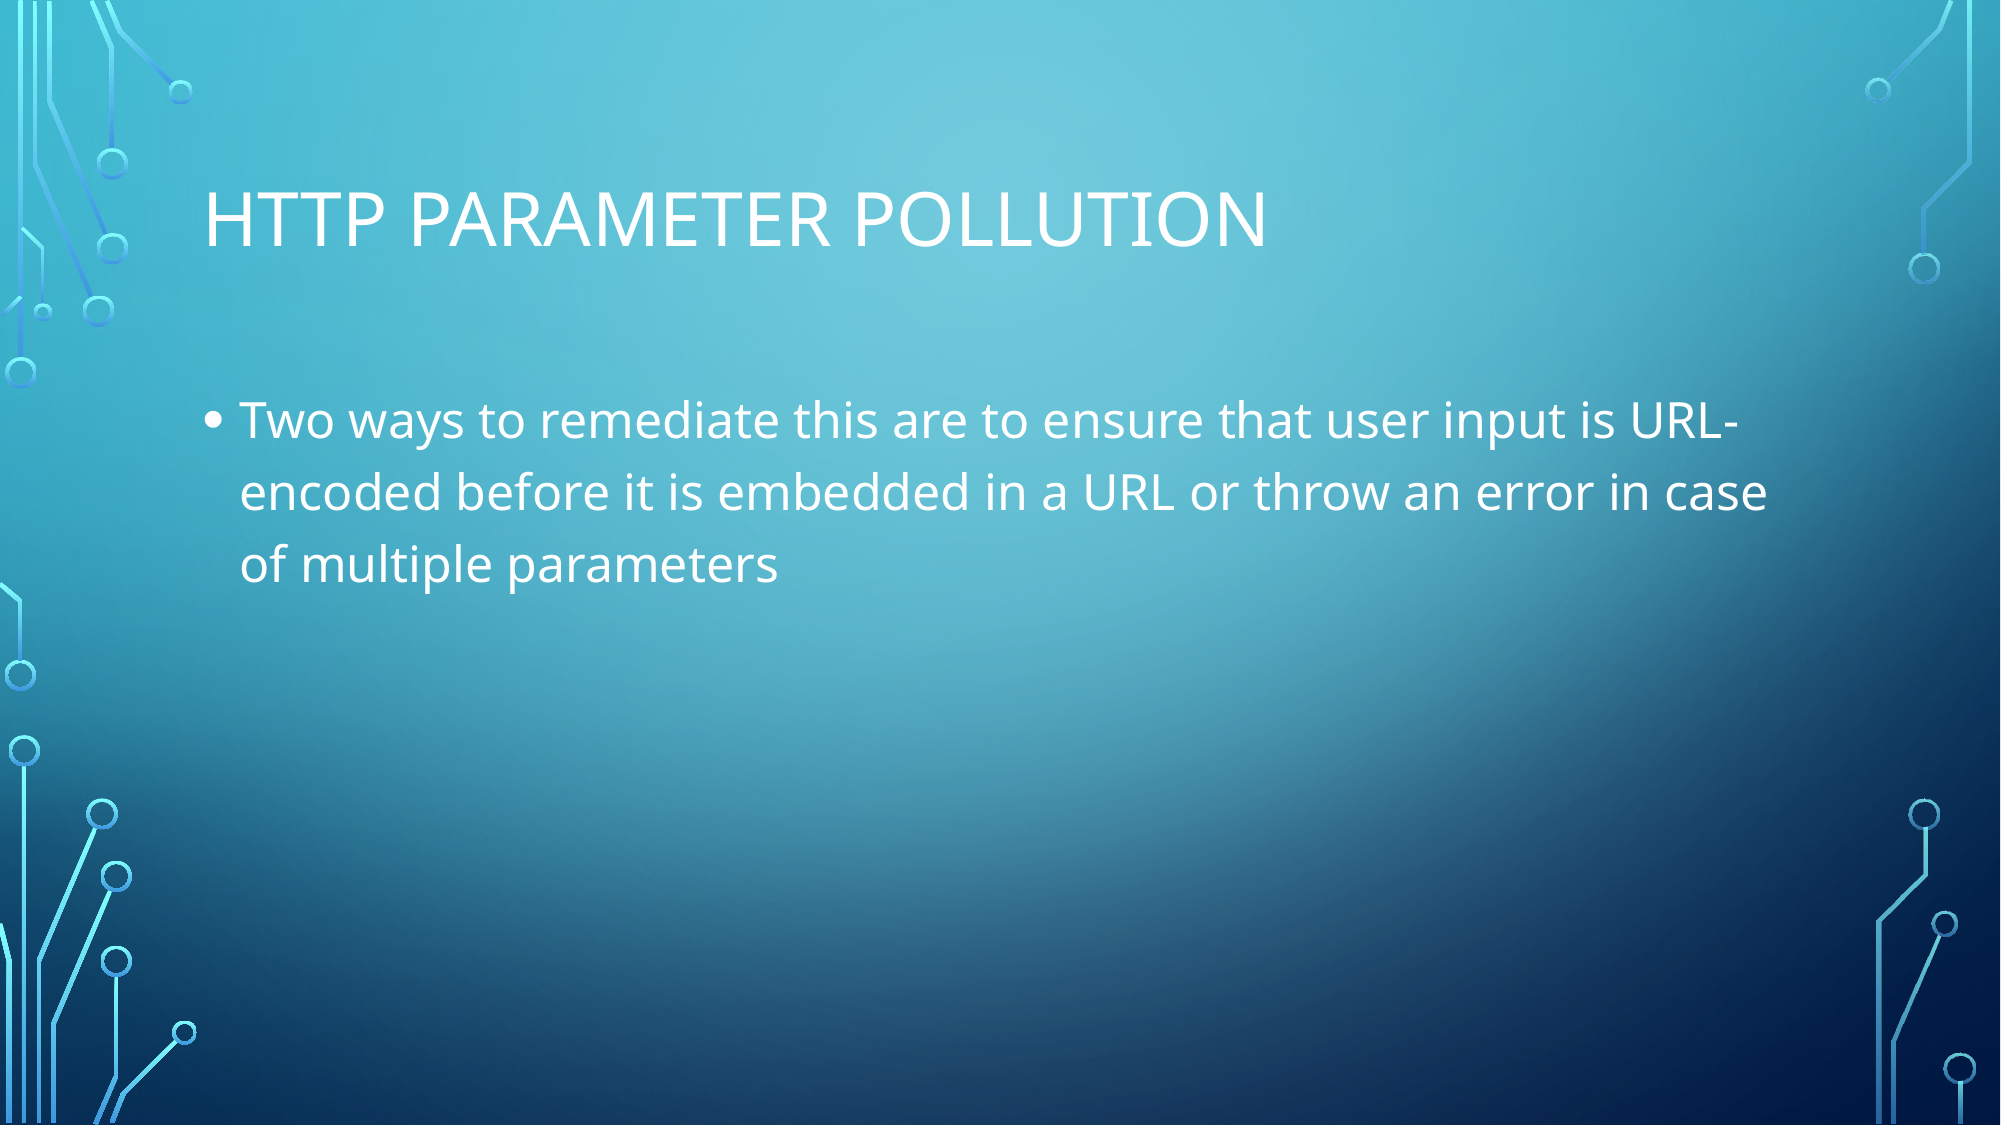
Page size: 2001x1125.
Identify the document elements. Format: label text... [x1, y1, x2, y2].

list Two ways to remediate this are to ensure that user input is URL-encoded before it is embedded in a URL or throw an error in case of multiple parameters [187, 369, 1813, 950]
title HTTP Parameter Pollution [187, 101, 1813, 344]
